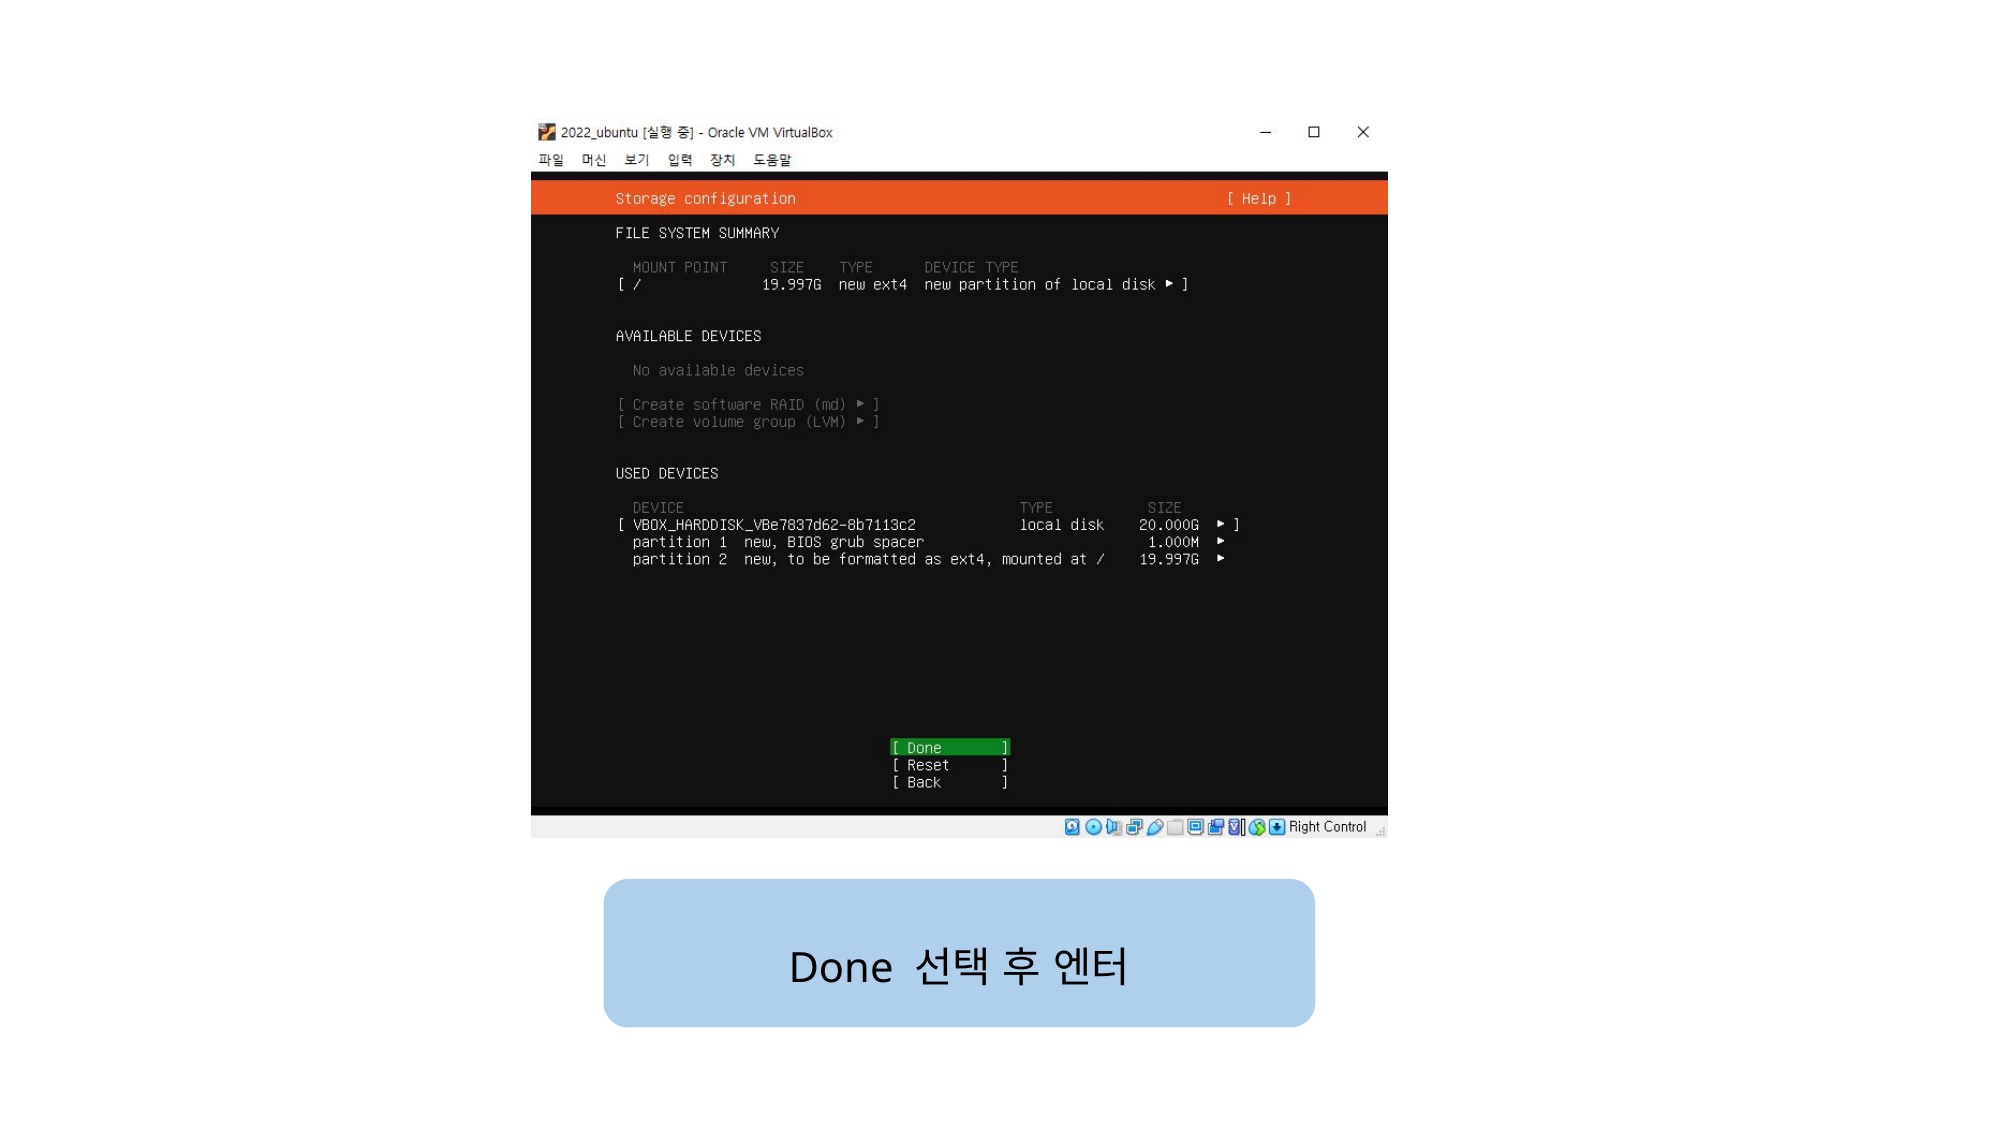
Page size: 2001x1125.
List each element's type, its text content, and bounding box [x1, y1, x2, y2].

text_box Done 선택 후 엔터 [602, 877, 1317, 1029]
picture [530, 118, 1388, 838]
